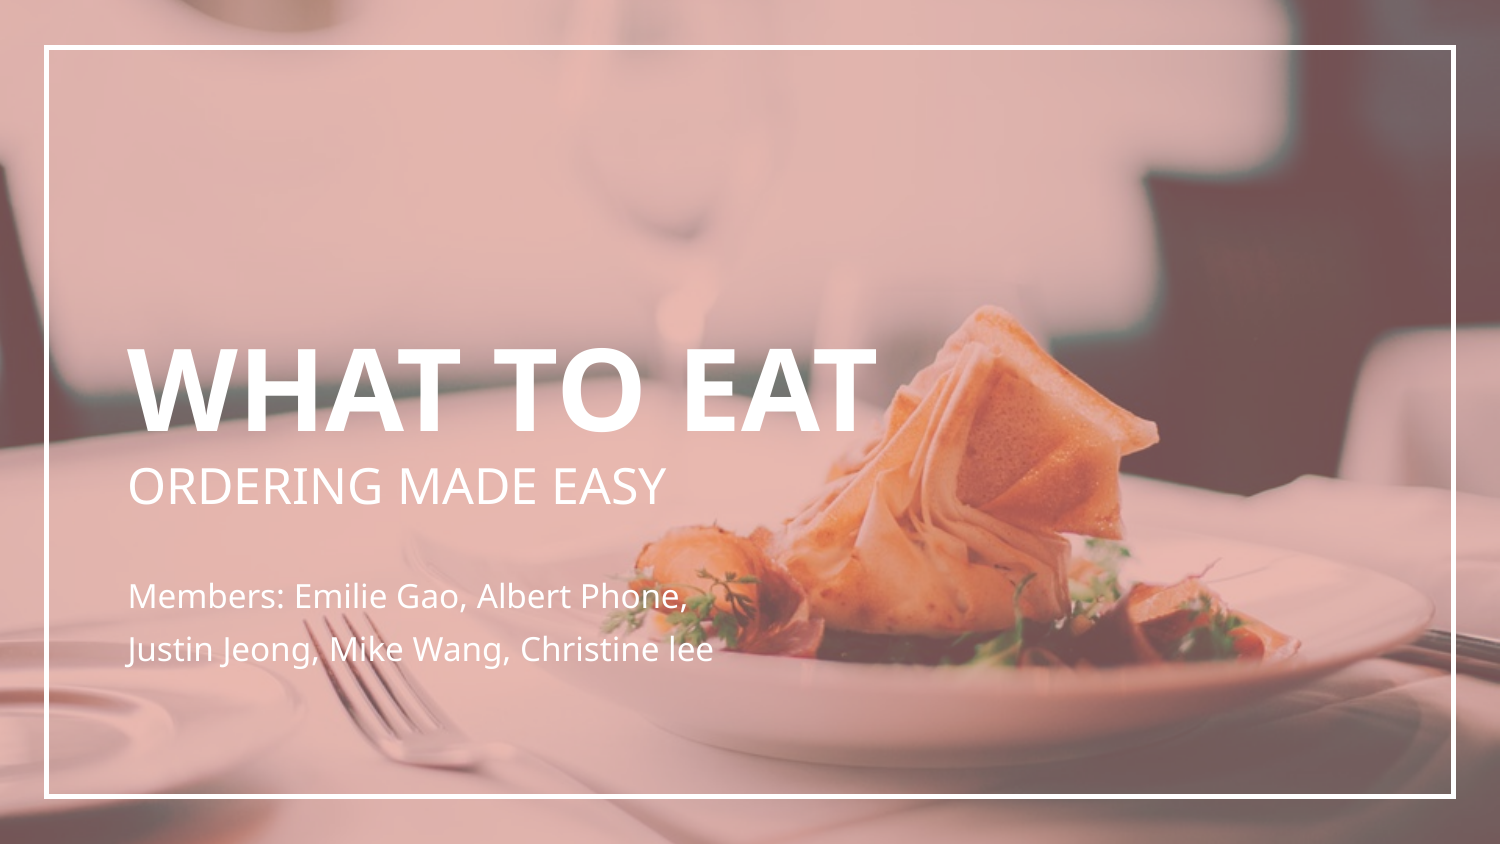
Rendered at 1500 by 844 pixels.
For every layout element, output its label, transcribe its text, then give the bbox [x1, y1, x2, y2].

title WHAT TO EAT ORDERING MADE EASY [112, 301, 1103, 492]
subtitle Members: Emilie Gao, Albert Phone, Justin Jeong, Mike Wang, Christine lee [112, 560, 1500, 691]
